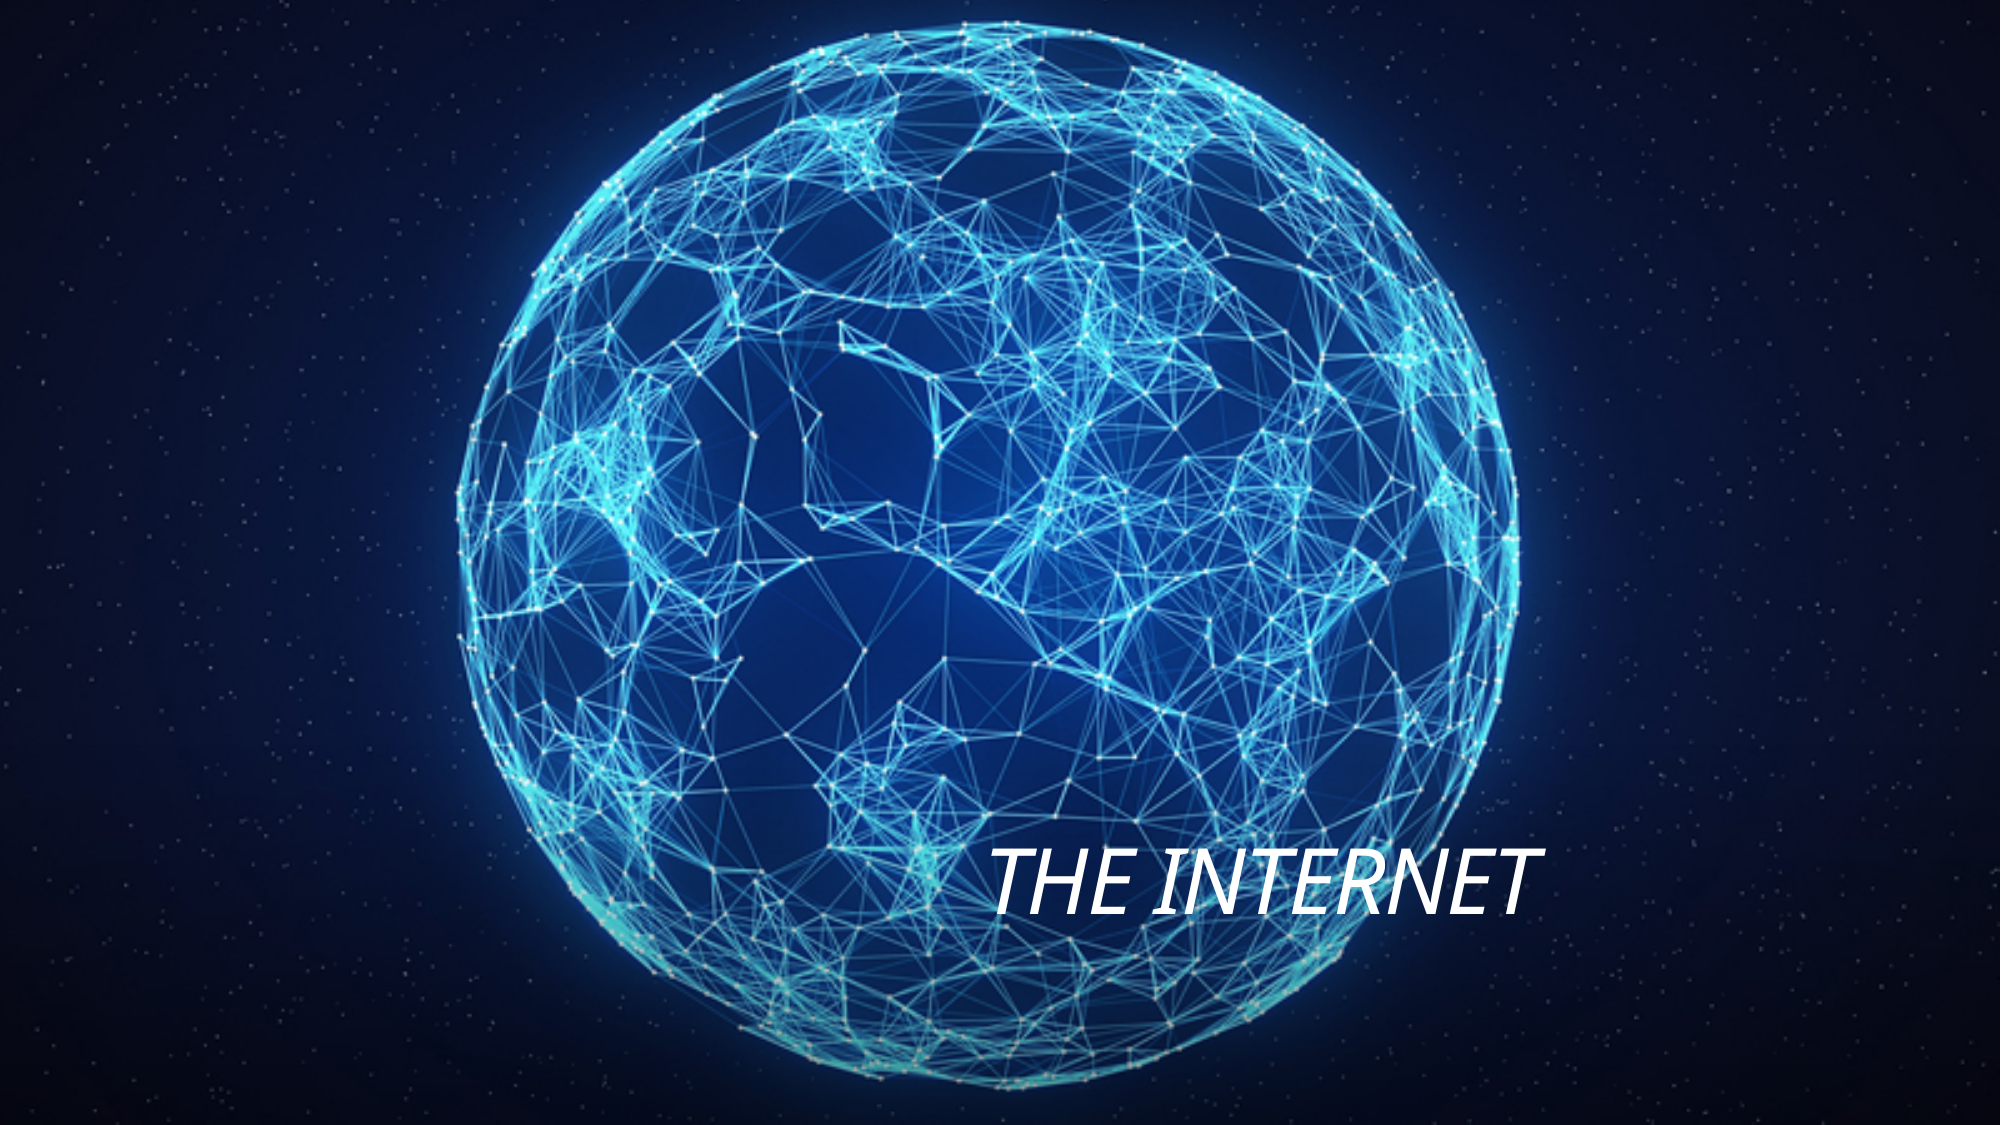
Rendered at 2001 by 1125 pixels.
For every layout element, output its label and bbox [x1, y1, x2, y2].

list [0, 0, 2000, 1125]
